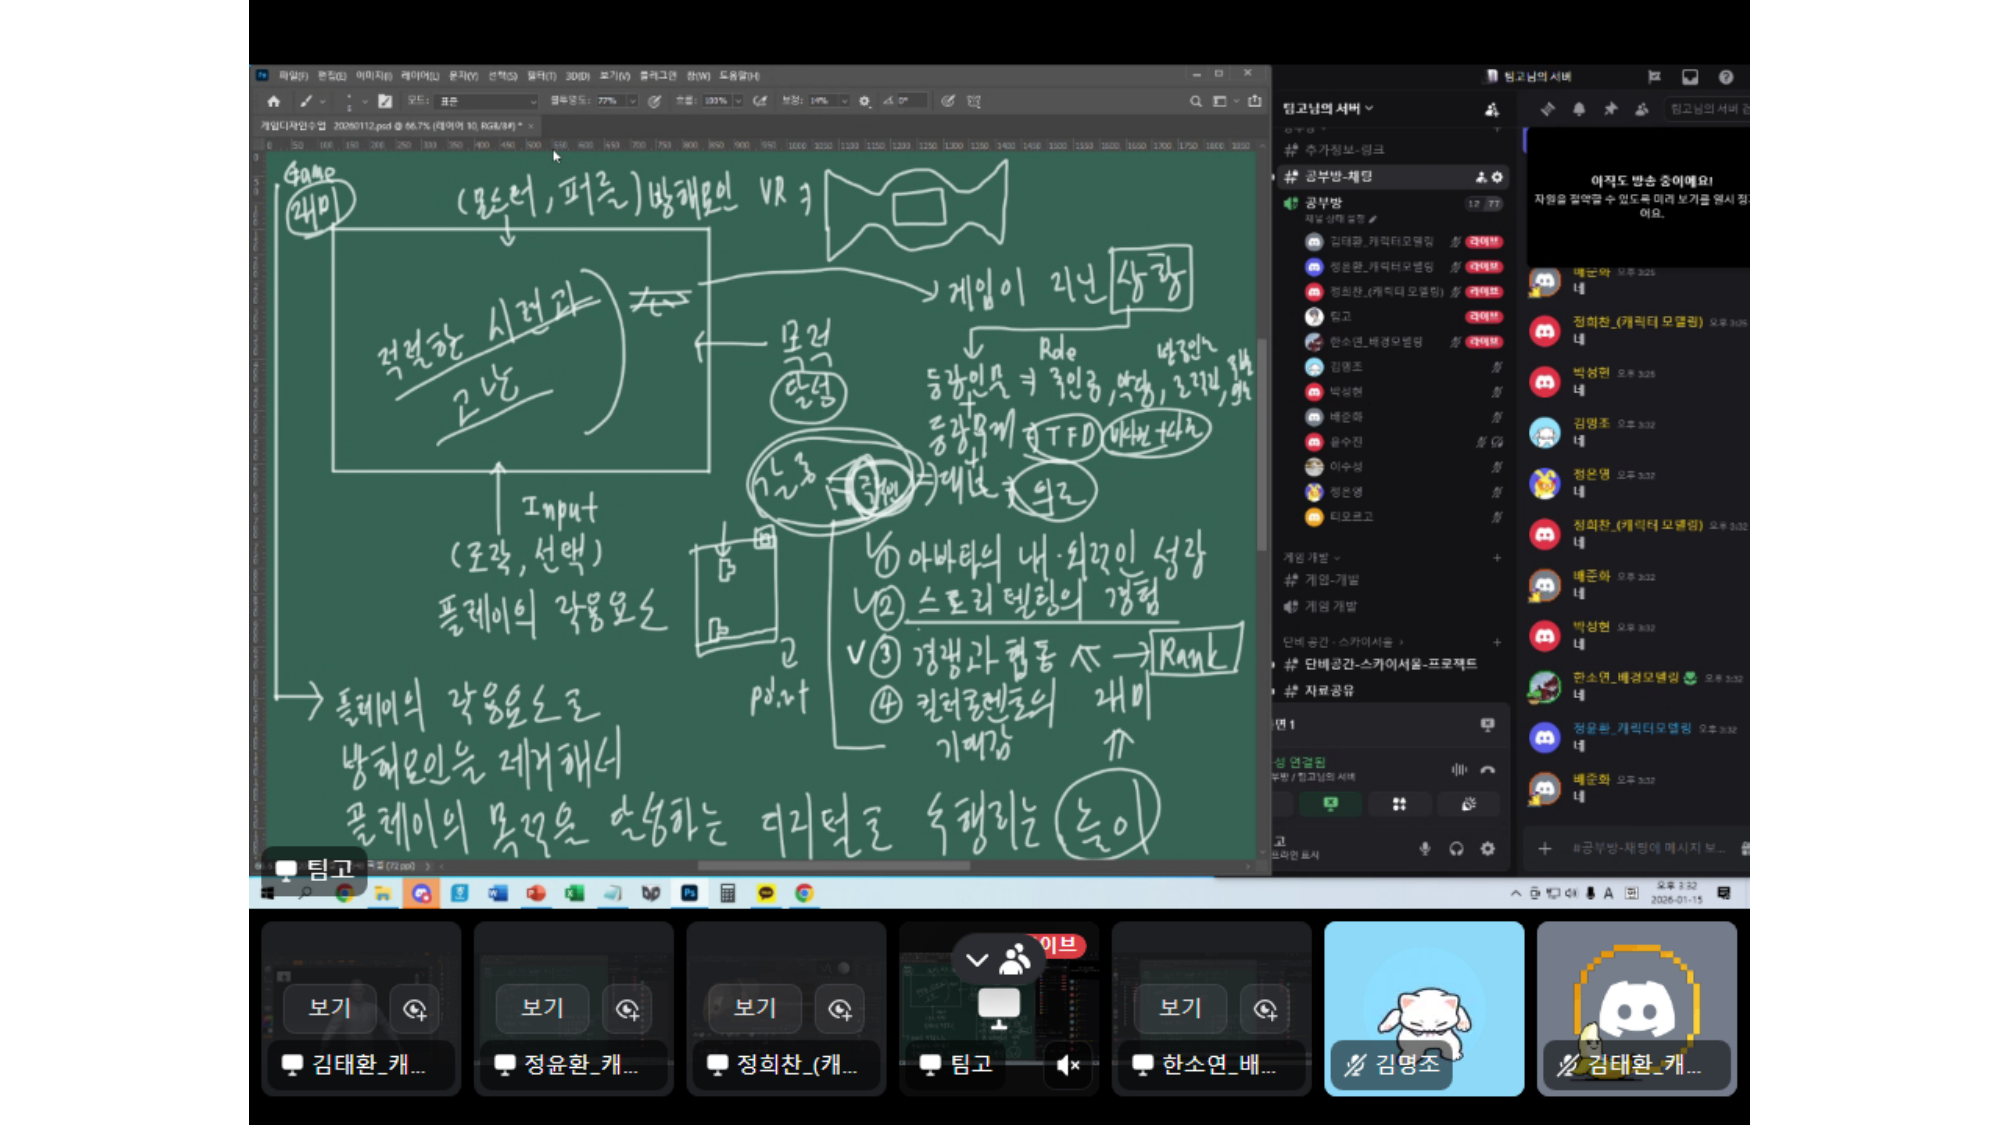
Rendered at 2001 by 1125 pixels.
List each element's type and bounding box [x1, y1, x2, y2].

picture [249, 0, 1750, 1125]
